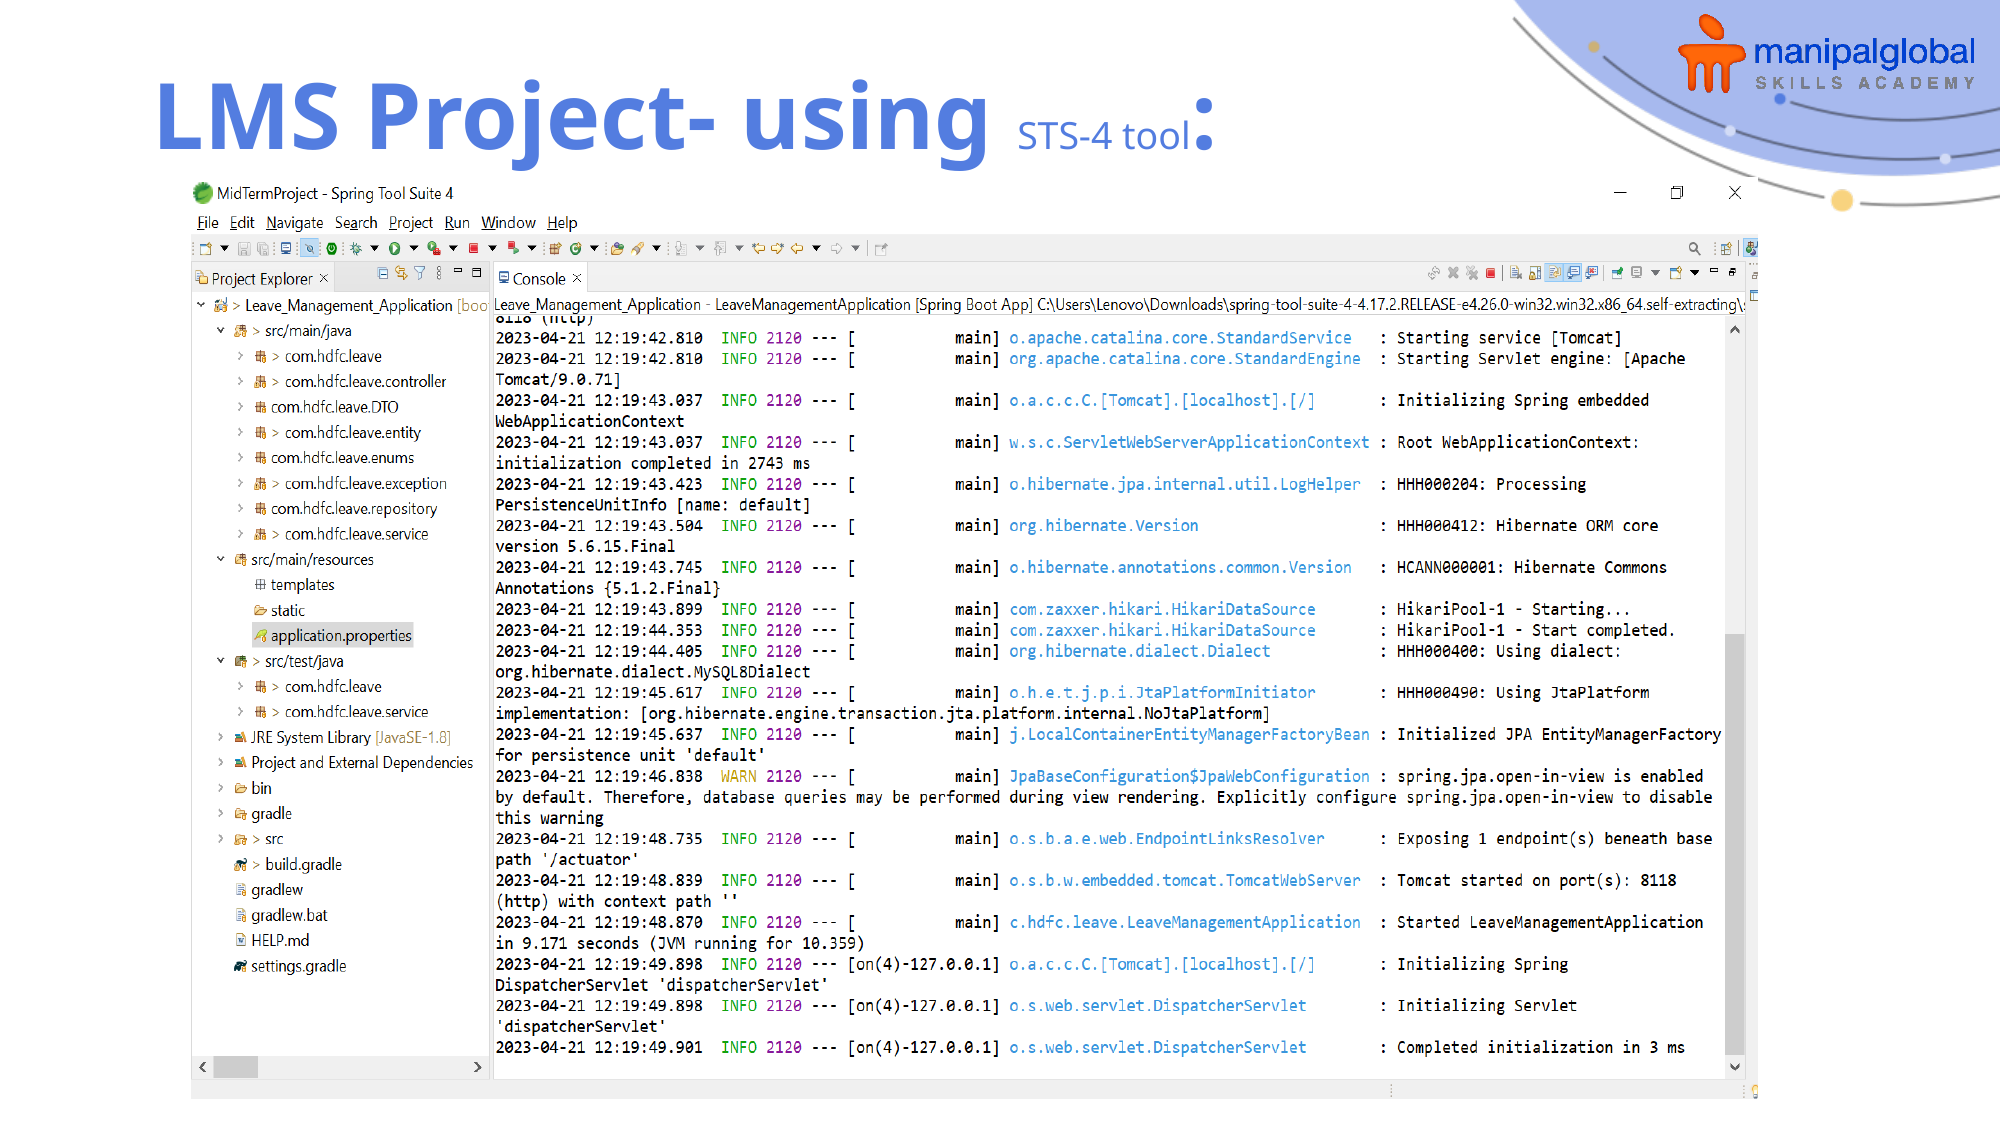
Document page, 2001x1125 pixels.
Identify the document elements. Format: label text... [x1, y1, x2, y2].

title LMS Project- using STS-4 tool: [137, 50, 1638, 190]
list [191, 177, 1758, 1099]
picture [0, 0, 2000, 1125]
